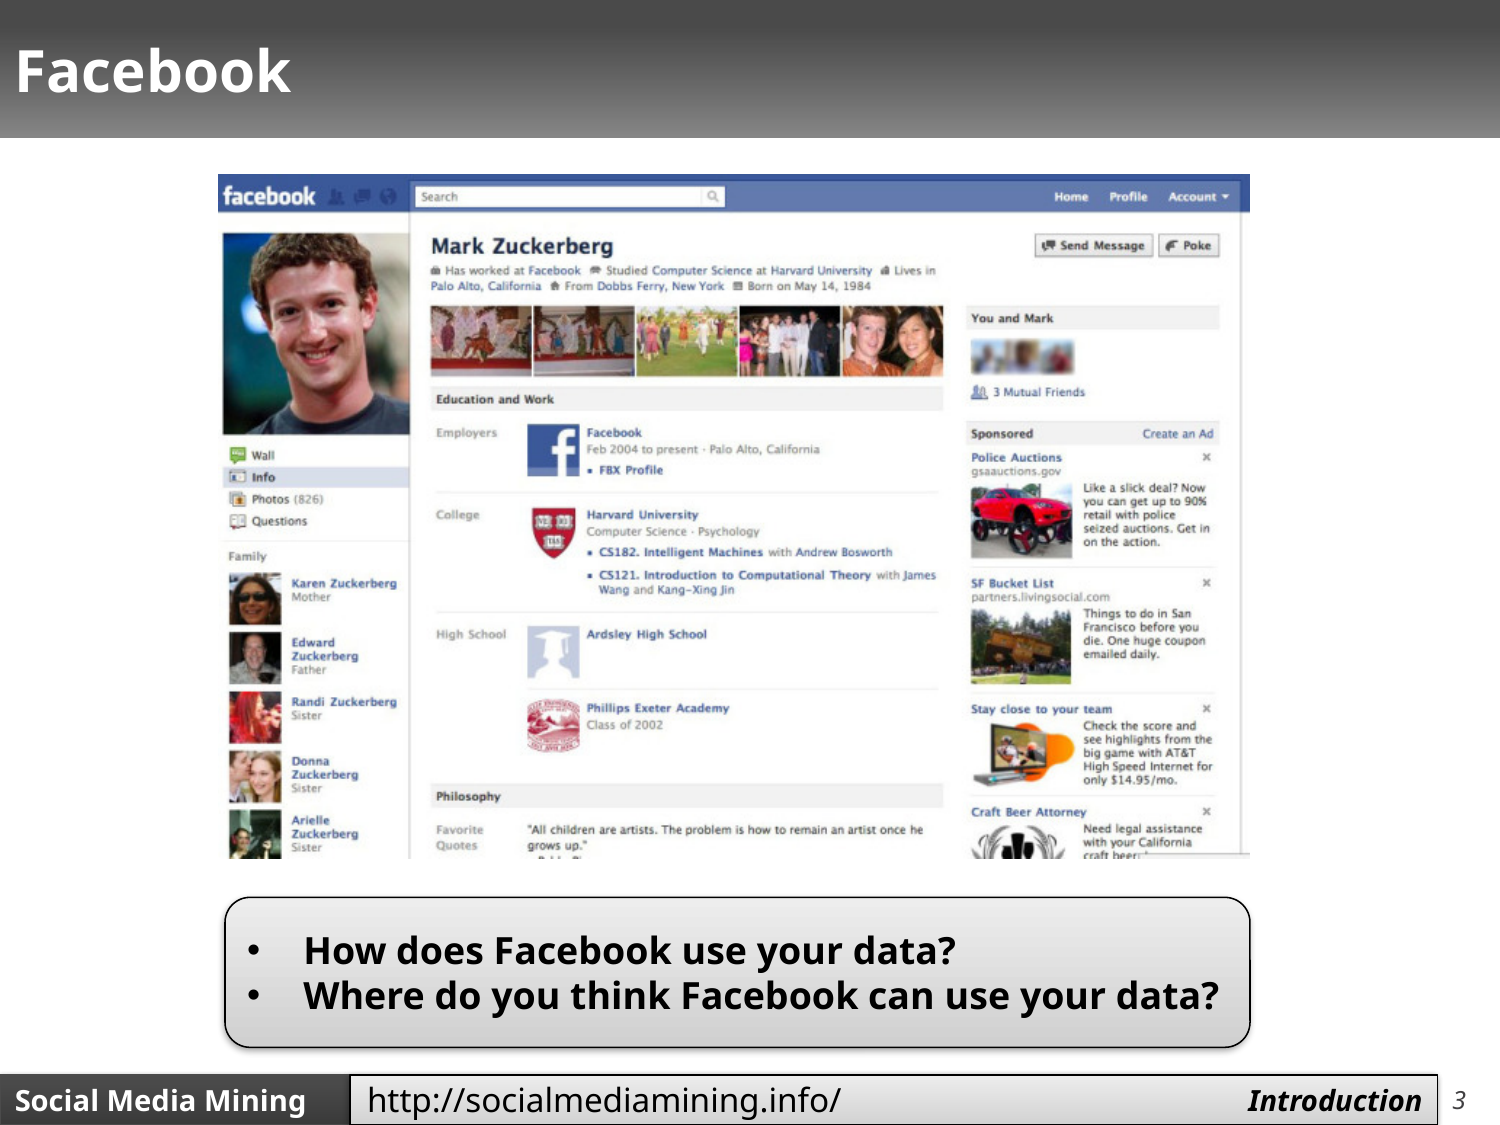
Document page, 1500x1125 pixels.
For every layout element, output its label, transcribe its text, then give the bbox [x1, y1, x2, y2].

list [218, 174, 1251, 859]
text_box How does Facebook use your data? Where do you think Facebook can use your data? [224, 896, 1251, 1049]
title Facebook [0, 0, 1500, 138]
